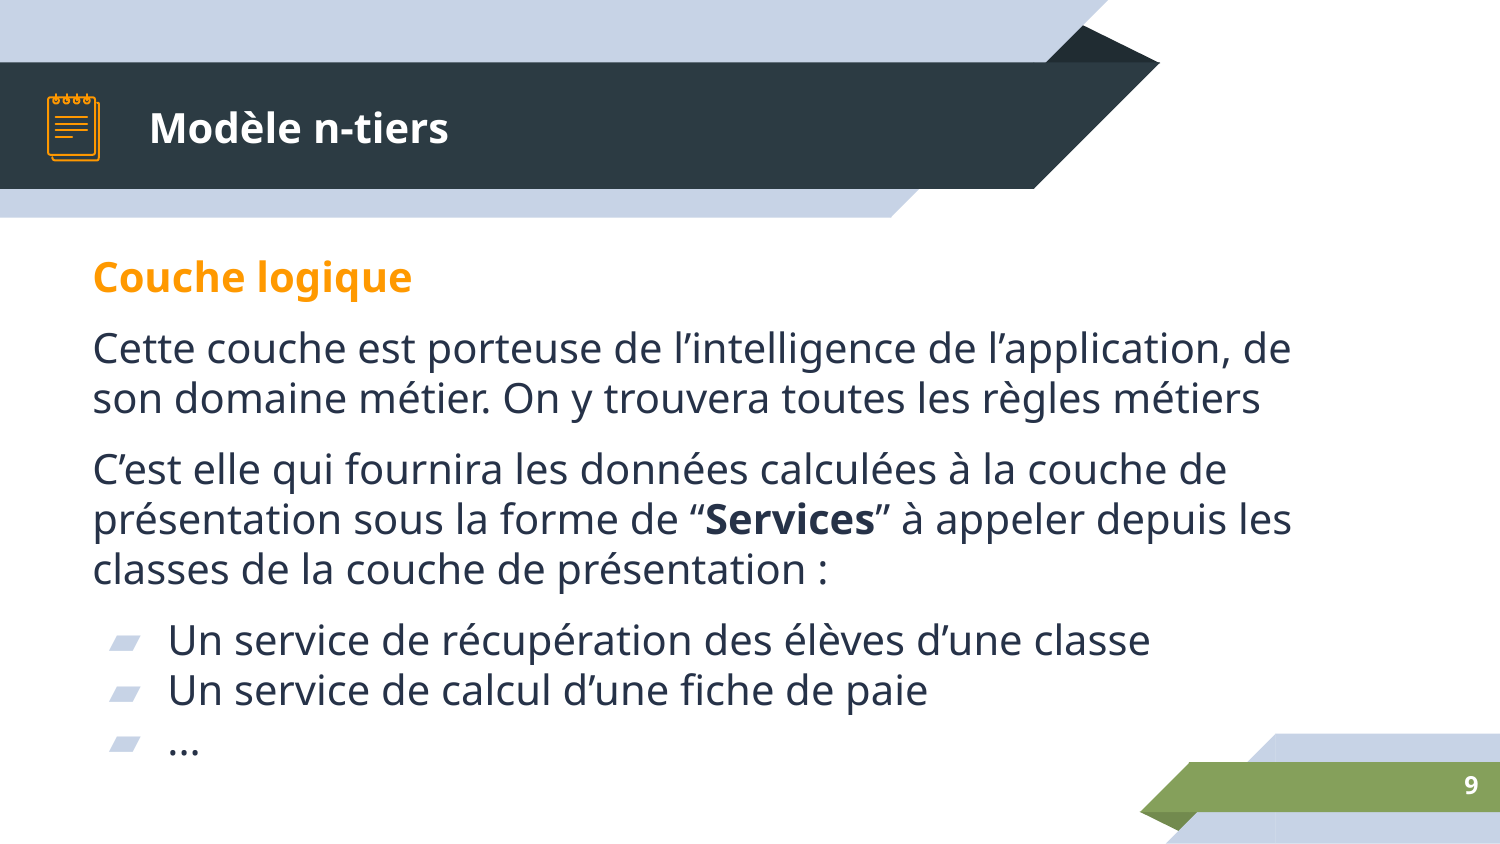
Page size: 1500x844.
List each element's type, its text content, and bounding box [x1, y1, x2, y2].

list Couche logique Cette couche est porteuse de l’intelligence de l’application, de son domaine métier. On y trouvera toutes les règles métiers C’est elle qui fournira les données calculées à la couche de présentation sous la forme de “Services” à appeler depuis les classes de la couche de présentation : Un service de récupération des élèves d’une classe Un service de calcul d’une fiche de paie ... [77, 236, 1380, 640]
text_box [47, 93, 100, 161]
slide_number ‹#› [1249, 760, 1494, 813]
title Modèle n-tiers [133, 64, 997, 190]
